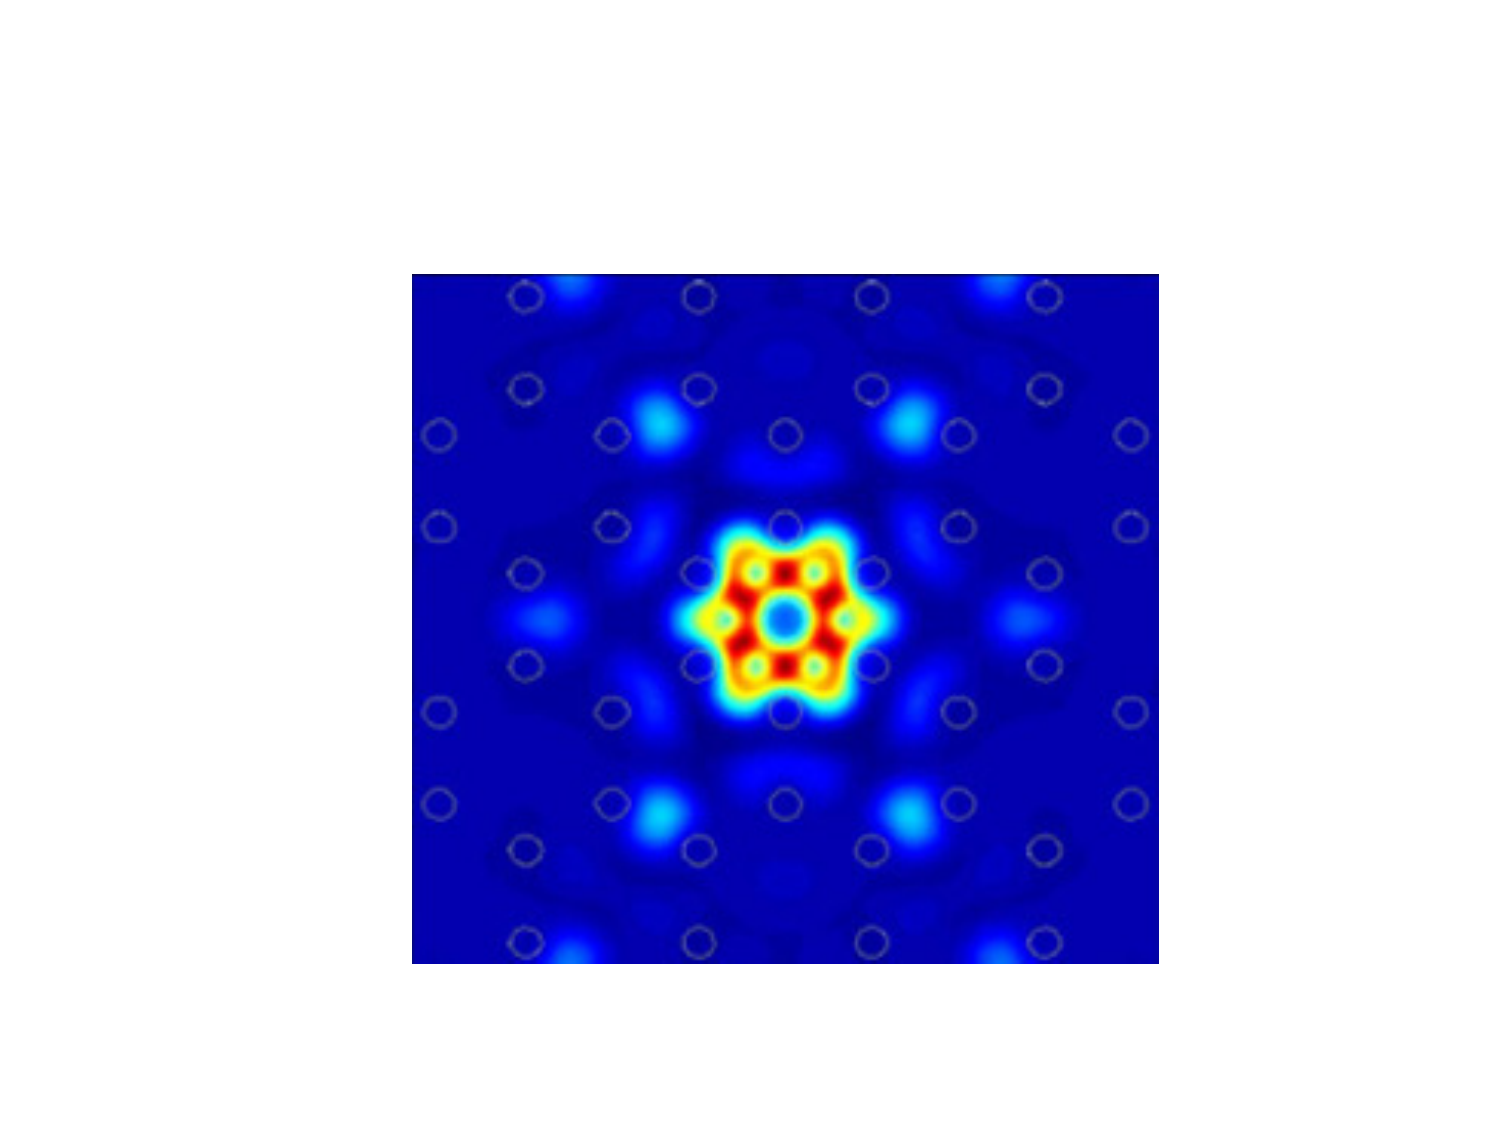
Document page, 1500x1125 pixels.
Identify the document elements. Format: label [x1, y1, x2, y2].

picture [412, 274, 1160, 964]
